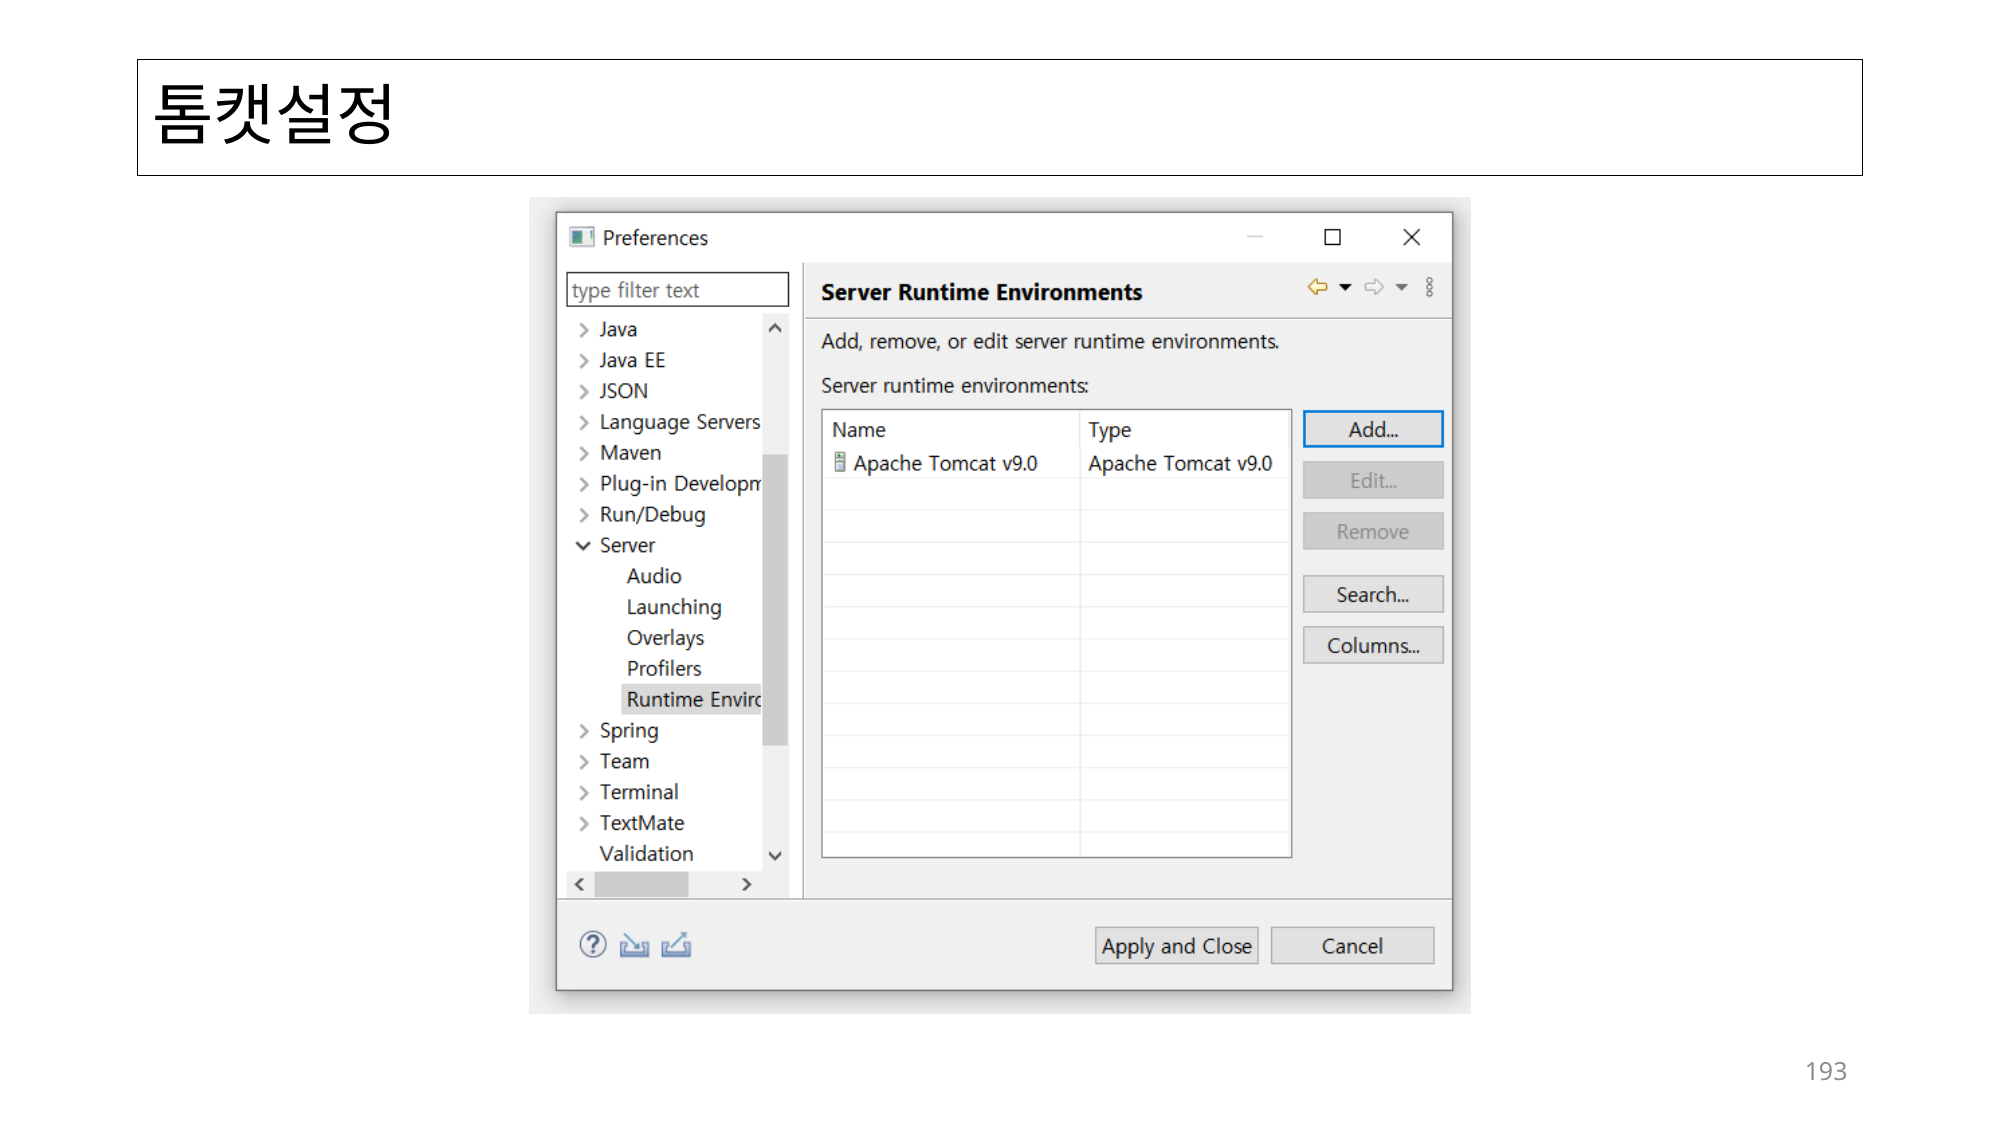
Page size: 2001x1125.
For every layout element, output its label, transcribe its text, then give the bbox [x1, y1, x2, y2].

title 톰캣설정 [137, 59, 1863, 176]
slide_number 193 [1412, 1042, 1863, 1103]
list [529, 197, 1470, 1014]
